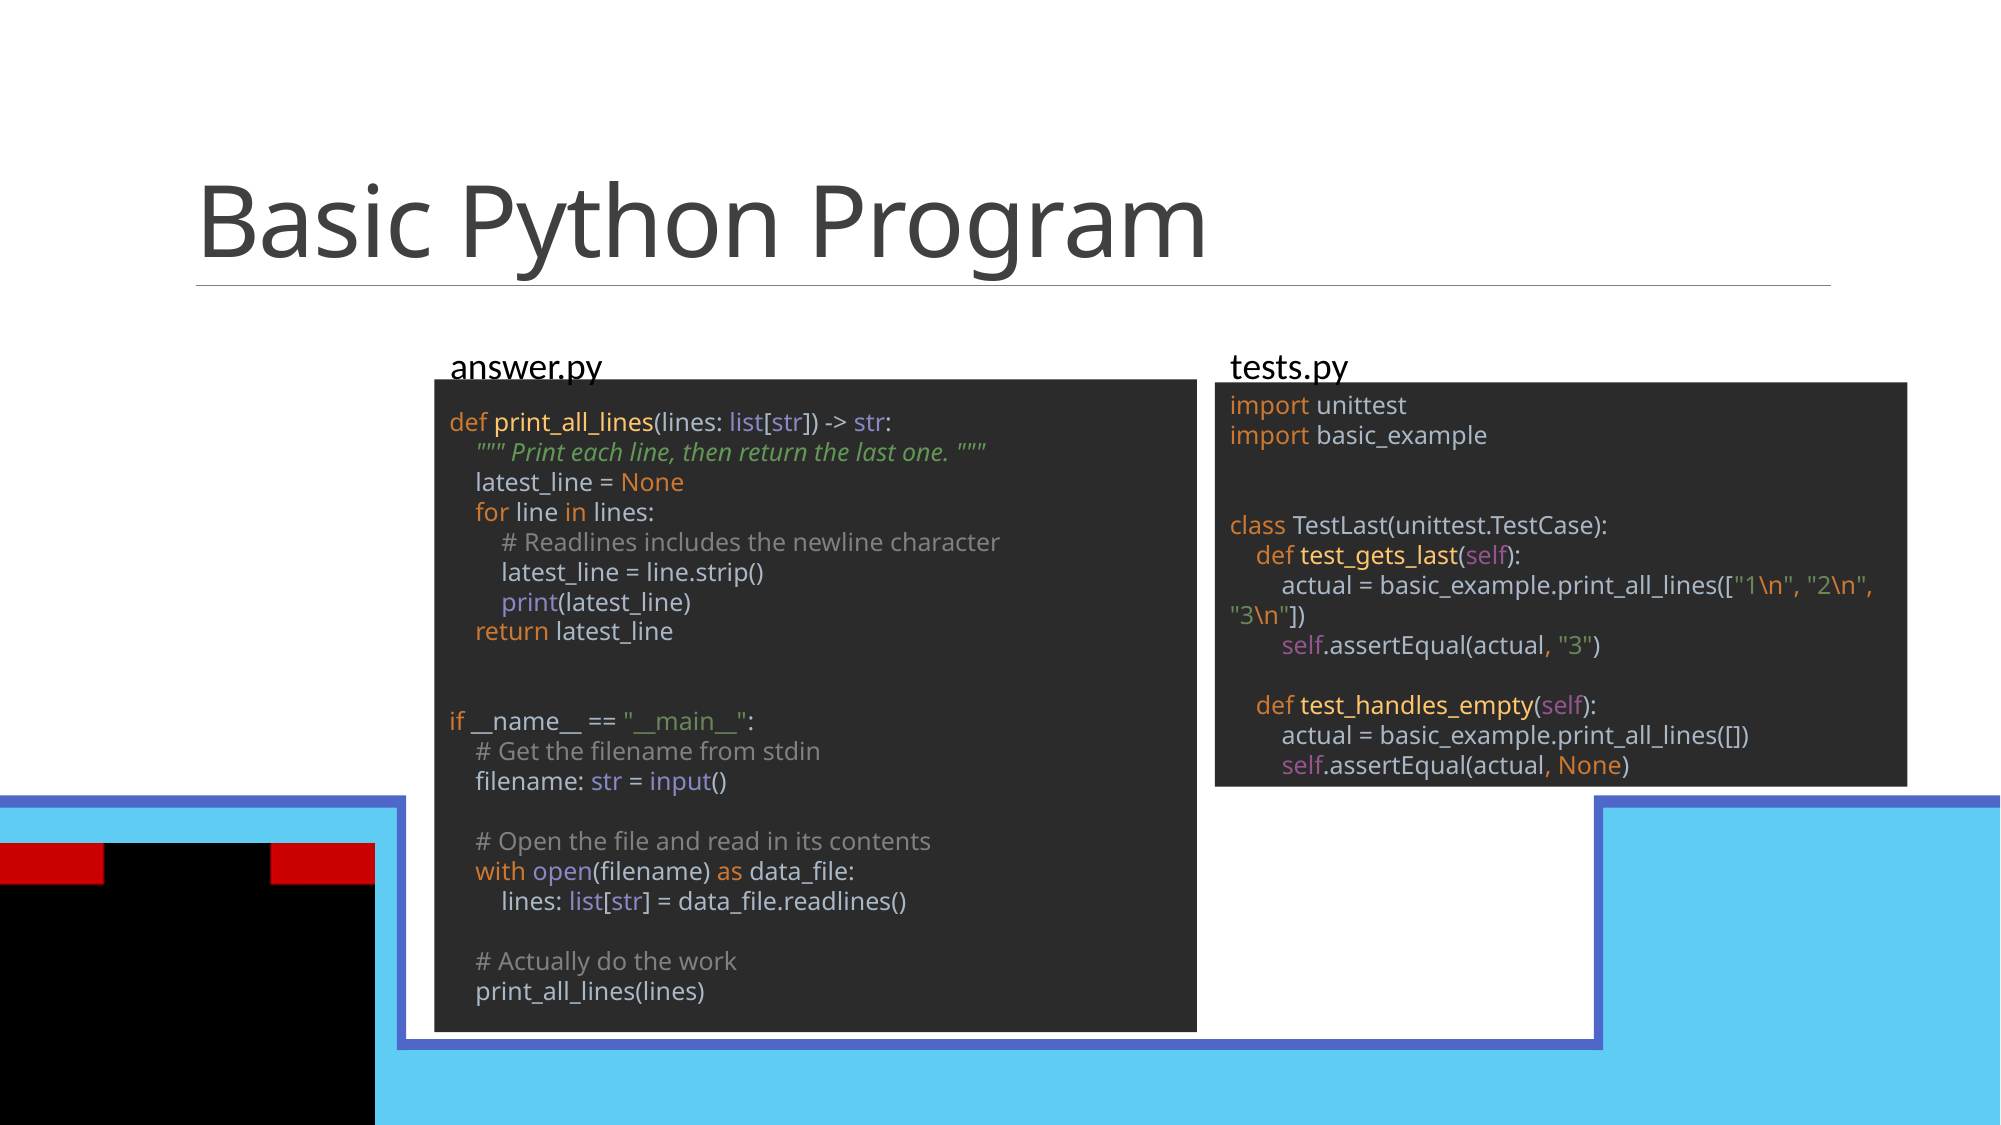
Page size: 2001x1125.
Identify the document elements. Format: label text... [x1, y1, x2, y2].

text_box answer.py [435, 334, 618, 395]
text_box tests.py [1215, 334, 1364, 395]
text_box import unittest import basic_example class TestLast(unittest.TestCase): def test_gets_last(self): actual = basic_example.print_all_lines(["1\n", "2\n", "3\n"]) self.assertEqual(actual, "3") def test_handles_empty(self): actual = basic_example.print_all_lines([]) self.assertEqual(actual, None) [1214, 382, 1908, 787]
picture [0, 843, 375, 1125]
title Basic Python Program [180, 47, 1830, 285]
list def print_all_lines(lines: list[str]) -> str: """ Print each line, then return the last one. """ latest_line = None for line in lines: # Readlines includes the newline character latest_line = line.strip() print(latest_line) return latest_line if __name__ == "__main__": # Get the filename from stdin filename: str = input() # Open the file and read in its contents with open(filename) as data_file: lines: list[str] = data_file.readlines() # Actually do the work print_all_lines(lines) [434, 379, 1197, 1033]
